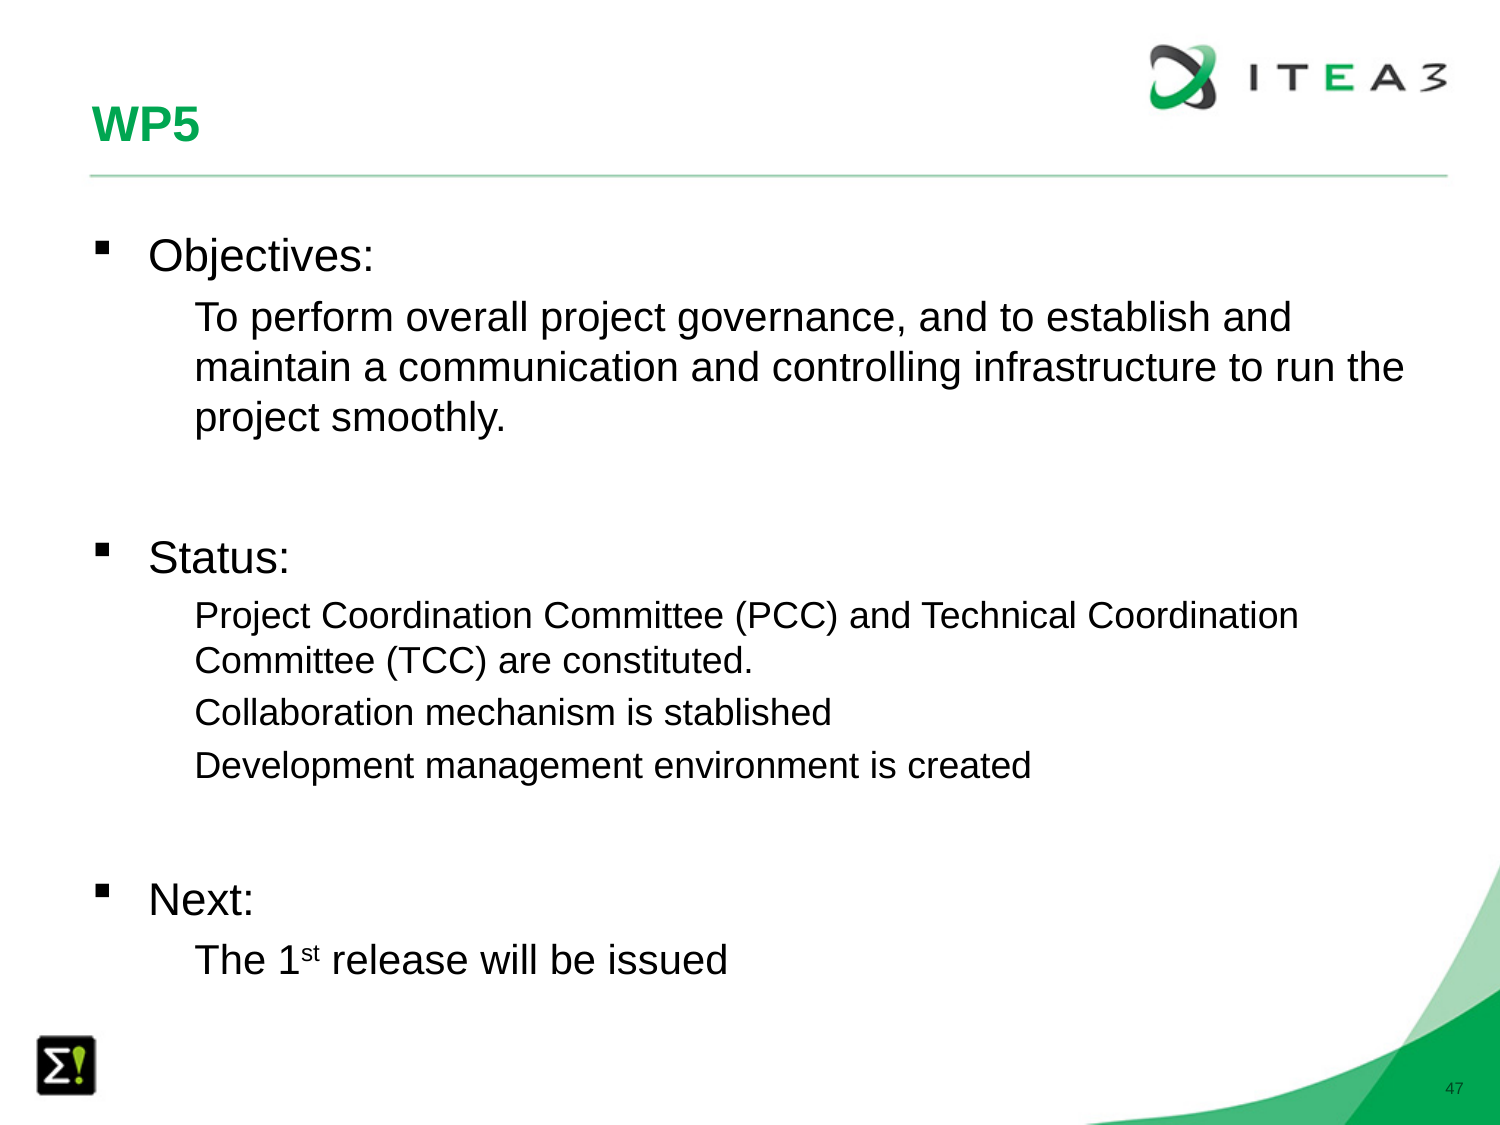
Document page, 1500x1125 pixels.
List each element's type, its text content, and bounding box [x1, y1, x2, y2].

title WP5 [76, 23, 1099, 160]
list Objectives: To perform overall project governance, and to establish and maintain a communication and controlling infrastructure to run the project smoothly. Status: Project Coordination Committee (PCC) and Technical Coordination Committee (TCC) are constituted. Collaboration mechanism is stablished Development management environment is created Next: The 1st release will be issued [76, 218, 1447, 1046]
picture [0, 0, 1500, 1125]
